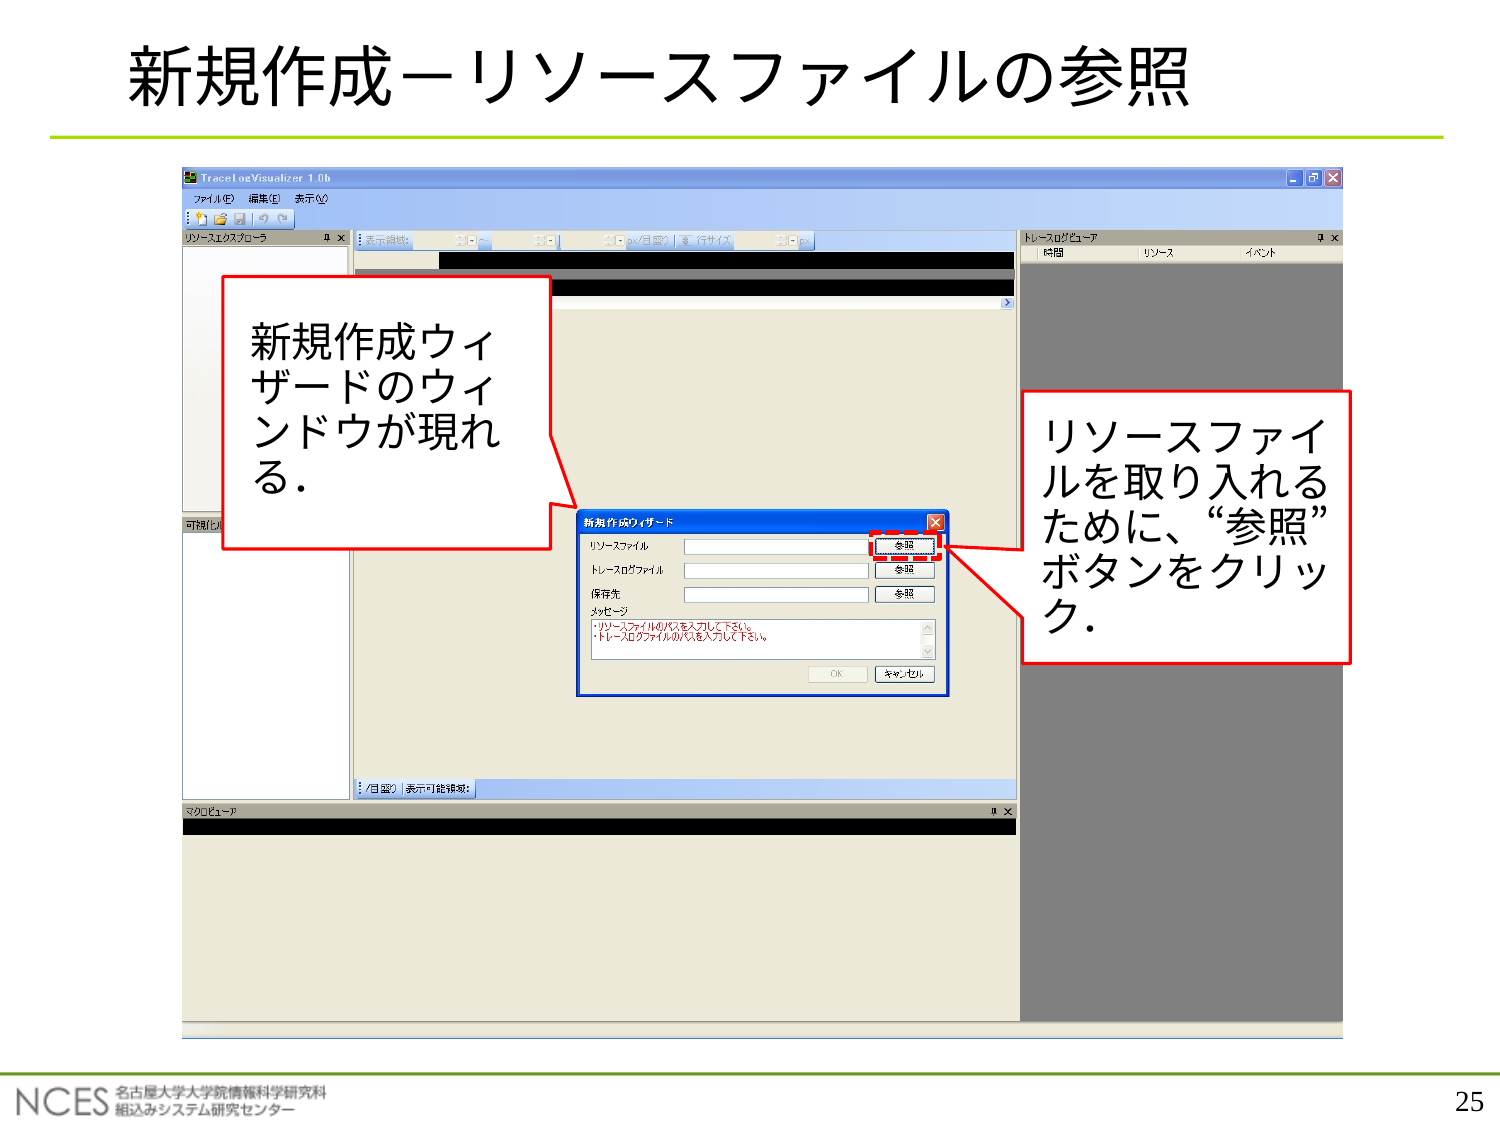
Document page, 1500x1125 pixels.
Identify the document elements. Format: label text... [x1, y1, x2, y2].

slide_number 25 [1186, 1074, 1500, 1125]
text_box リソースファイルを取り入れるために、“参照”ボタンをクリック． [1349, 408, 1368, 649]
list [181, 167, 1344, 1039]
picture [0, 1071, 1500, 1125]
title 新規作成－リソースファイルの参照 [112, 37, 1388, 113]
